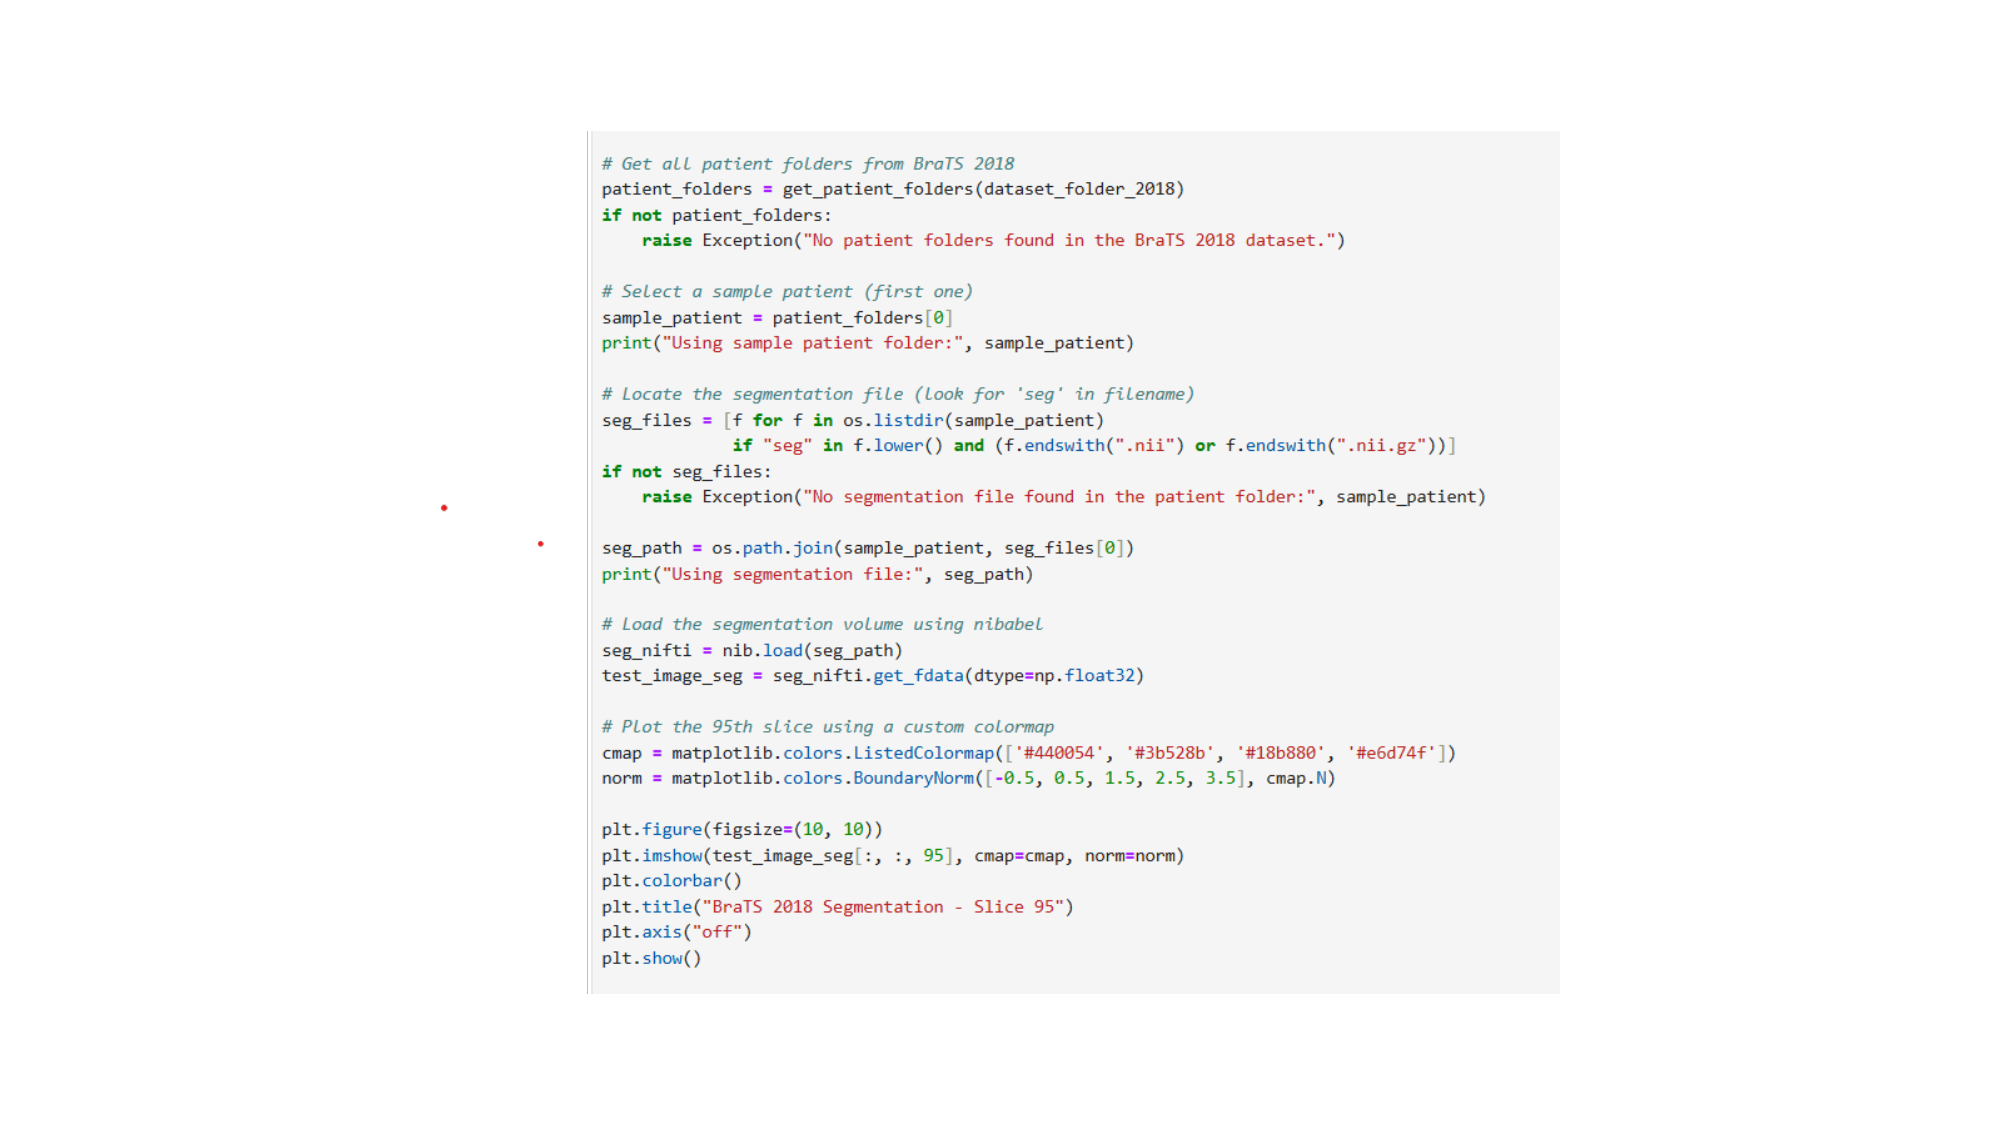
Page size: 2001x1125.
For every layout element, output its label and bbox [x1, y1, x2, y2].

picture [440, 131, 1560, 994]
